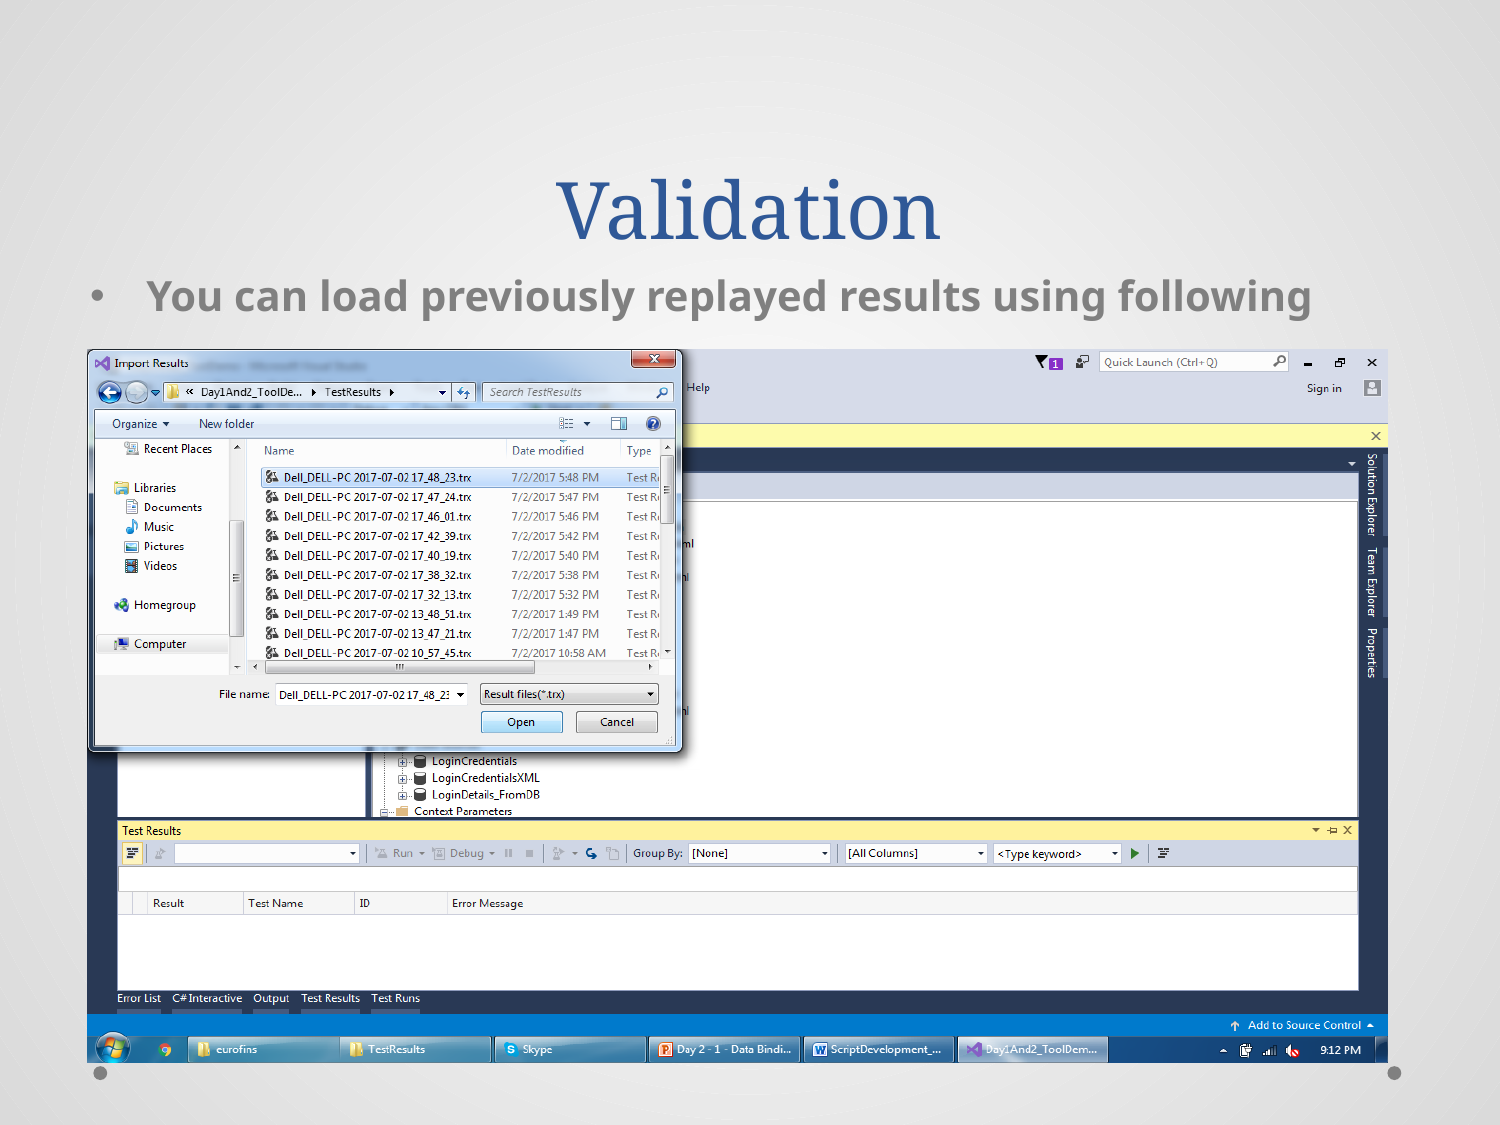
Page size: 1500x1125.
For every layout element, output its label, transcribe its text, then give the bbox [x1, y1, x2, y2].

picture [87, 349, 1388, 1063]
title Validation [75, 0, 1425, 262]
list You can load previously replayed results using following [75, 262, 1425, 1005]
